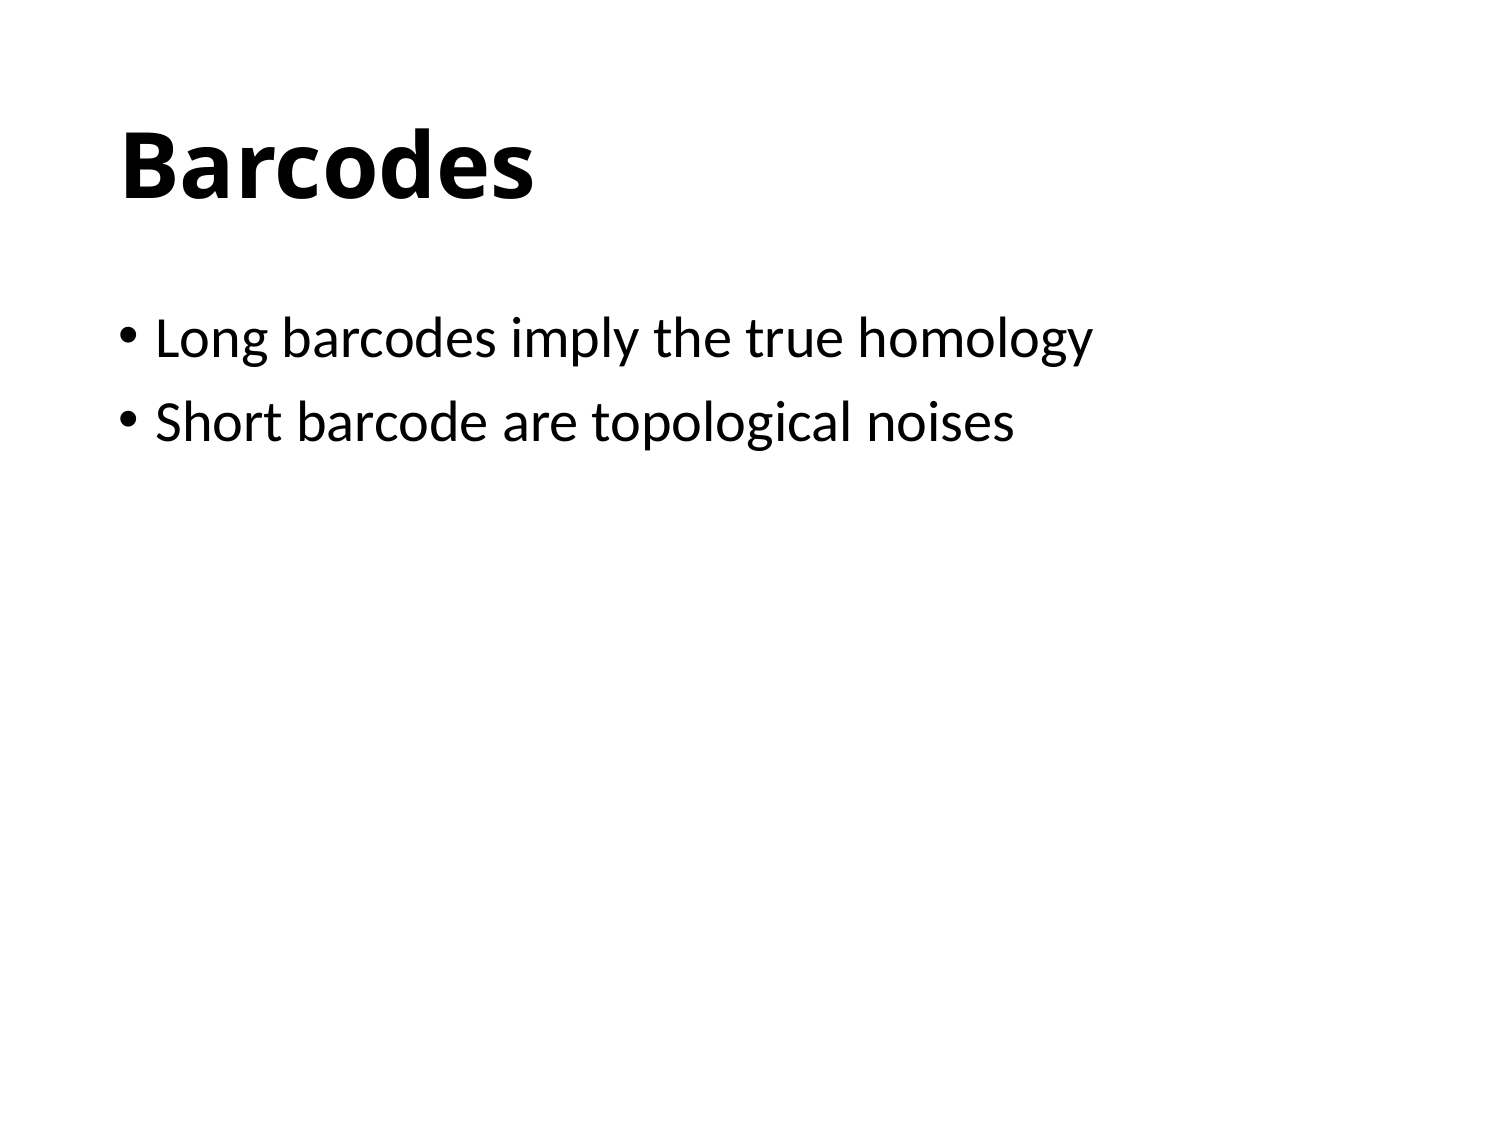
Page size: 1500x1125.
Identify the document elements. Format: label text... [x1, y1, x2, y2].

list Long barcodes imply the true homology Short barcode are topological noises [103, 299, 1397, 1014]
title Barcodes [103, 59, 1397, 278]
